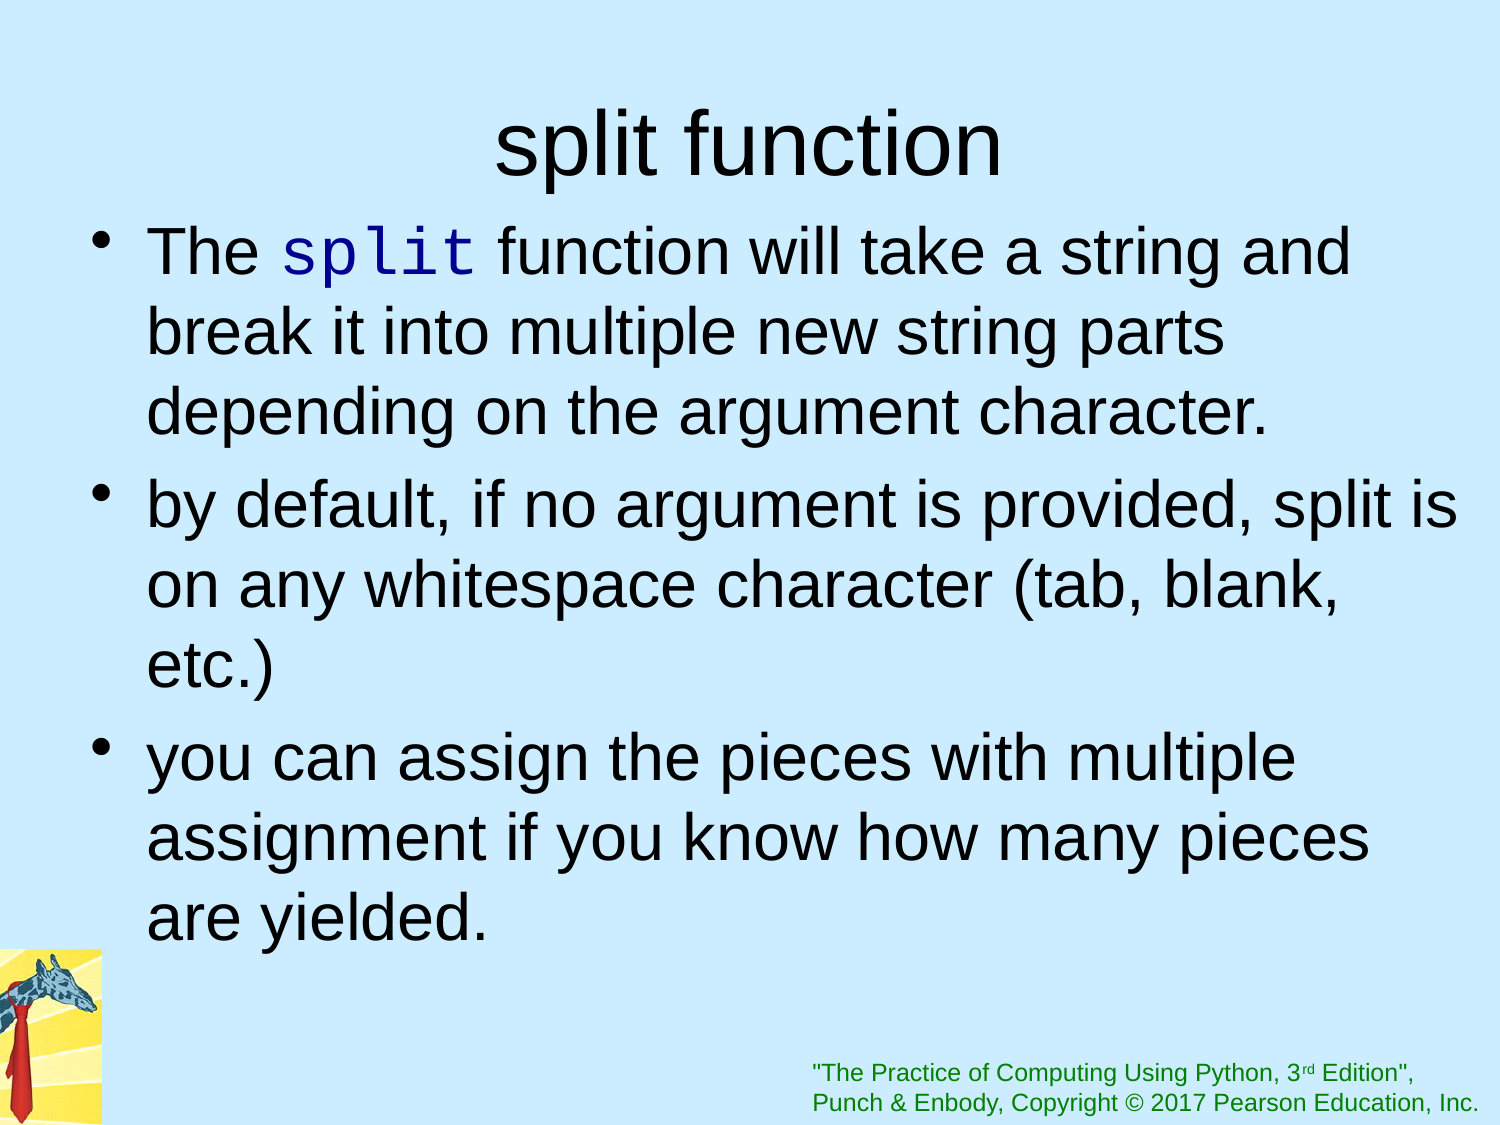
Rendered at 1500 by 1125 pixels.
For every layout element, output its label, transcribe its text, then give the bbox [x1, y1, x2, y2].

title split function [75, 45, 1425, 200]
list The split function will take a string and break it into multiple new string parts depending on the argument character. by default, if no argument is provided, split is on any whitespace character (tab, blank, etc.) you can assign the pieces with multiple assignment if you know how many pieces are yielded. [75, 200, 1500, 1005]
picture [0, 949, 102, 1125]
